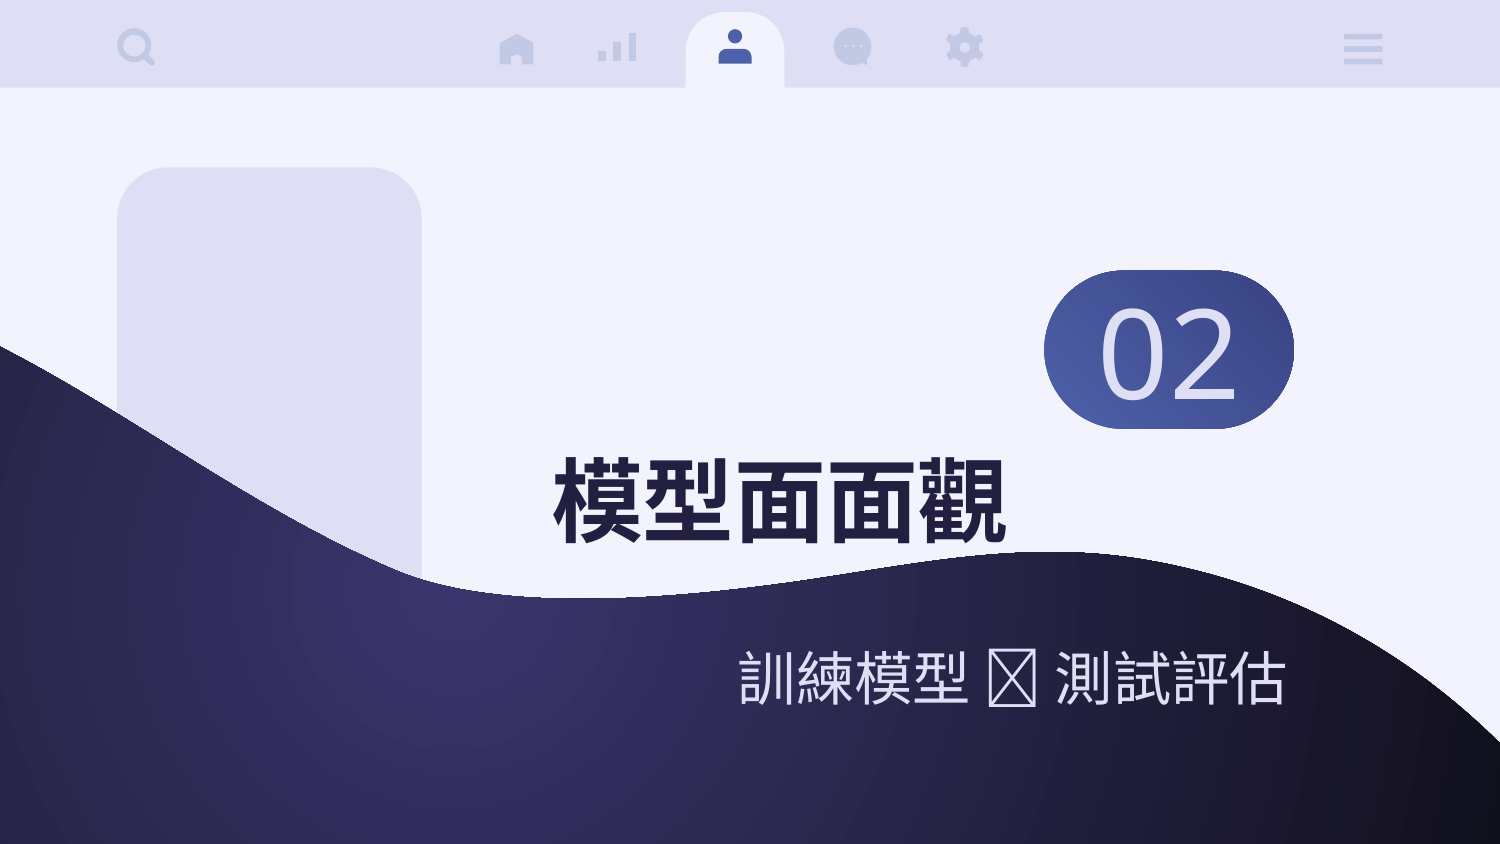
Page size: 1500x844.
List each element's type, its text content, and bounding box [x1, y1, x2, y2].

title 模型面面觀 [536, 428, 1304, 554]
title 02 [1073, 280, 1265, 419]
text_box [1085, 419, 1253, 429]
subtitle 訓練模型  測試評估 [536, 618, 1304, 736]
text_box [1086, 270, 1253, 280]
text_box [1265, 288, 1294, 411]
text_box [1044, 288, 1073, 411]
